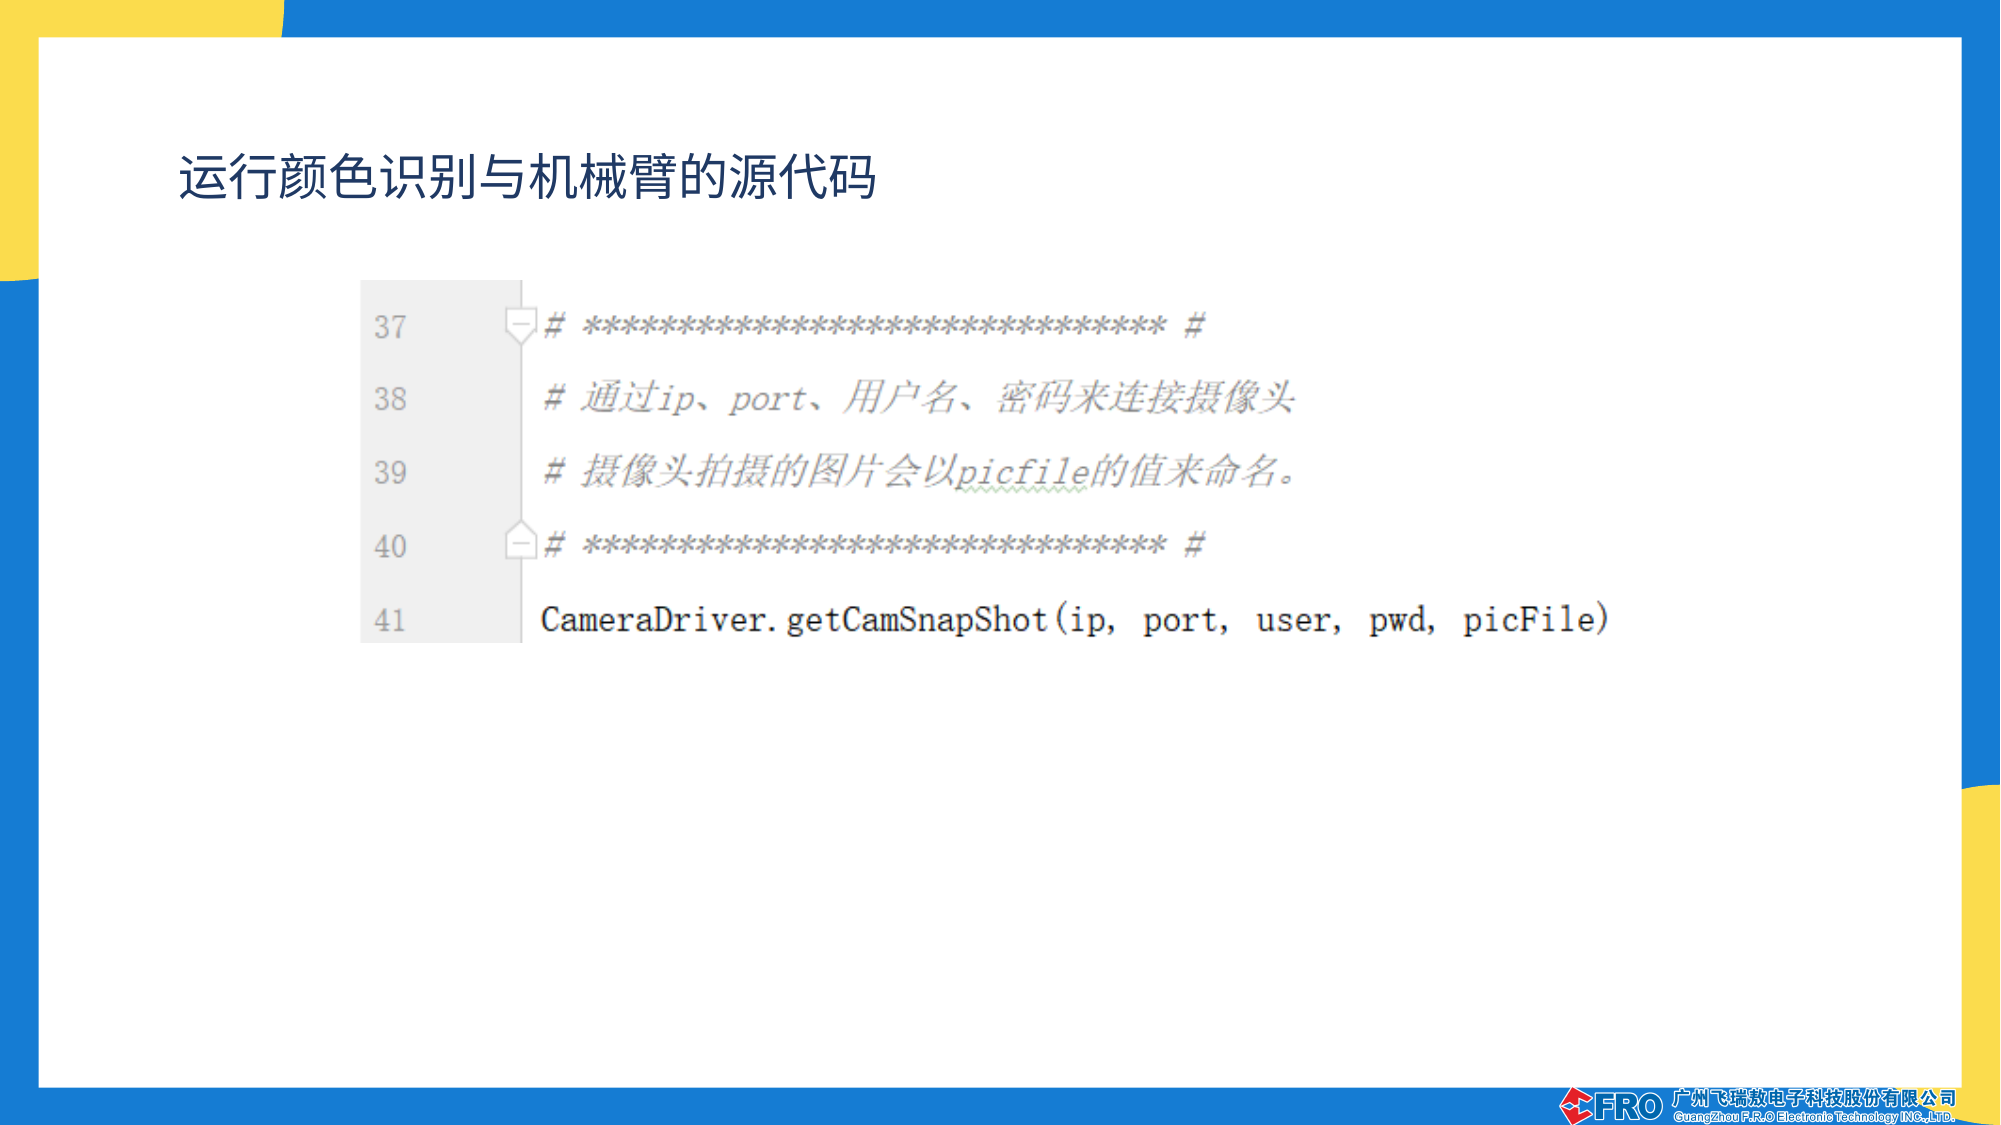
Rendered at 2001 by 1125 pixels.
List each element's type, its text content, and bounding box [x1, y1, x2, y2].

picture [357, 280, 1643, 643]
picture [1559, 1087, 1956, 1125]
text_box 运行颜色识别与机械臂的源代码 [163, 137, 1144, 213]
